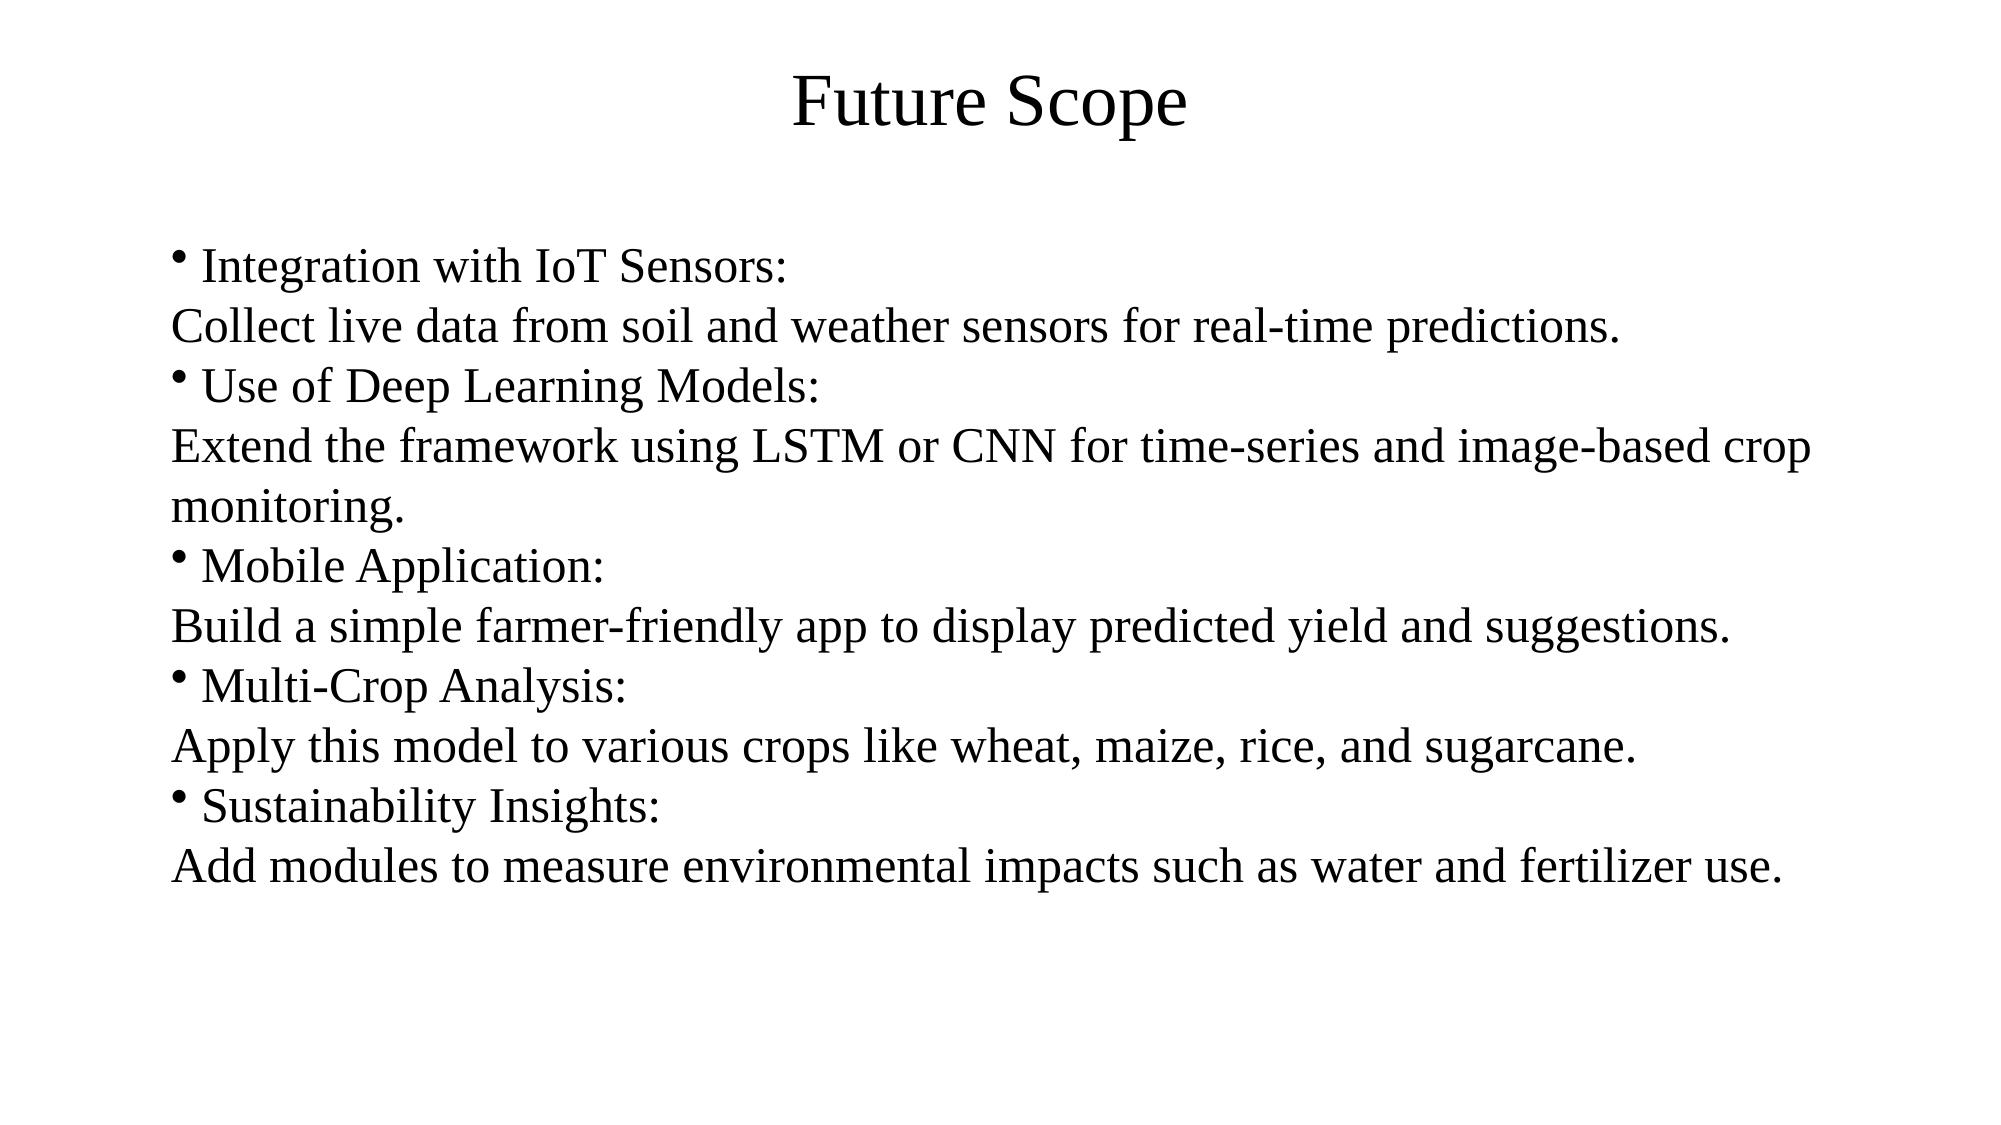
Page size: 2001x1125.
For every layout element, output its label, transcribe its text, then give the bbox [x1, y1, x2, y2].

title Future Scope [549, 32, 1450, 158]
list Integration with IoT Sensors: Collect live data from soil and weather sensors for real-time predictions. Use of Deep Learning Models: Extend the framework using LSTM or CNN for time-series and image-based crop monitoring. Mobile Application: Build a simple farmer-friendly app to display predicted yield and suggestions. Multi-Crop Analysis: Apply this model to various crops like wheat, maize, rice, and sugarcane. Sustainability Insights: Add modules to measure environmental impacts such as water and fertilizer use. [155, 224, 1845, 901]
